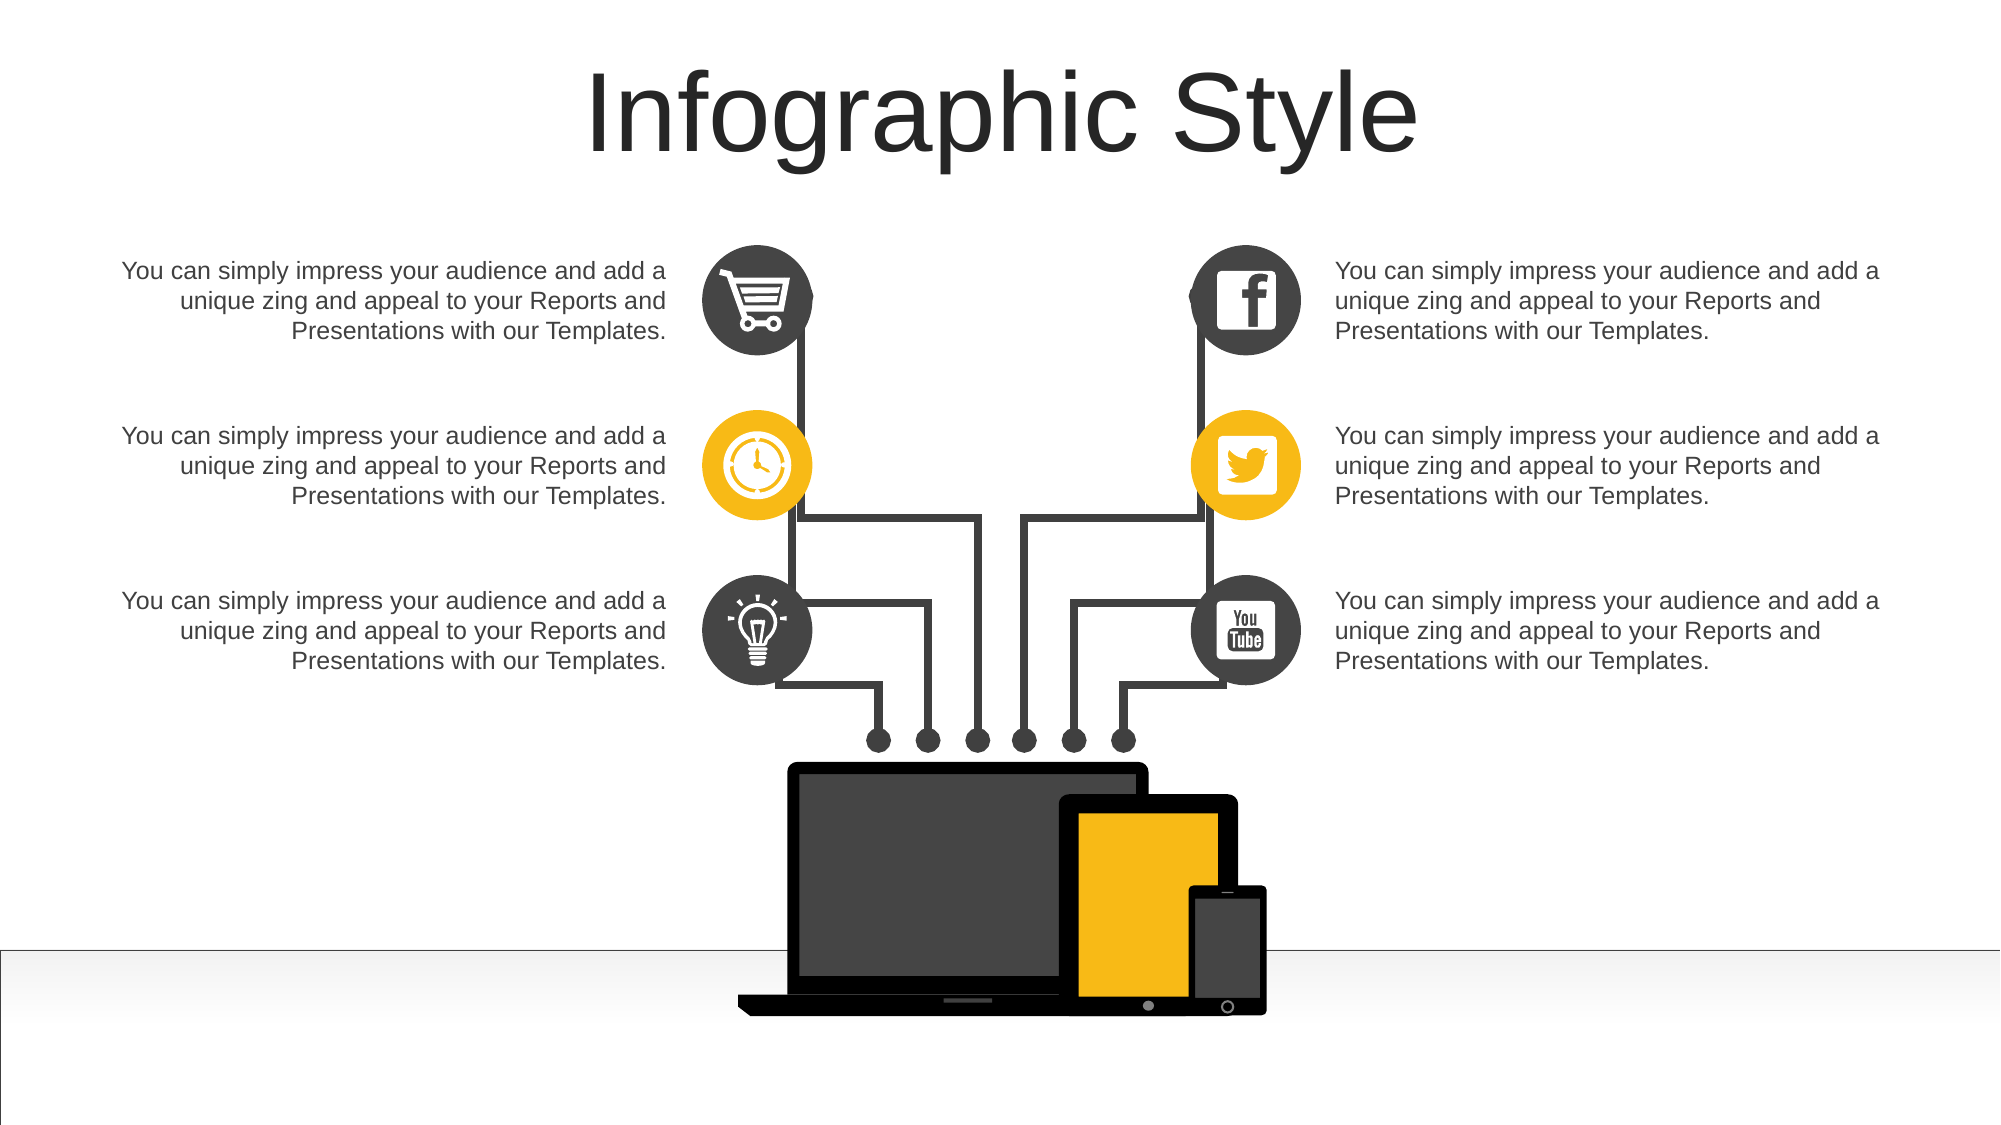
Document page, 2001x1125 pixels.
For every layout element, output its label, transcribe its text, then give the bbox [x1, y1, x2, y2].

text_box [1224, 599, 1277, 661]
text_box [726, 614, 736, 622]
text_box You can simply impress your audience and add a unique zing and appeal to your Reports and Presentations with our Templates. [103, 247, 683, 352]
list Infographic Style [53, 55, 1952, 175]
text_box [701, 409, 778, 522]
text_box [1224, 409, 1303, 522]
text_box [701, 244, 814, 357]
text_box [1024, 296, 1224, 741]
text_box You can simply impress your audience and add a unique zing and appeal to your Reports and Presentations with our Templates. [1320, 412, 1900, 517]
text_box You can simply impress your audience and add a unique zing and appeal to your Reports and Presentations with our Templates. [103, 412, 683, 517]
text_box You can simply impress your audience and add a unique zing and appeal to your Reports and Presentations with our Templates. [103, 577, 683, 682]
text_box [1224, 434, 1278, 496]
text_box [722, 430, 778, 501]
text_box You can simply impress your audience and add a unique zing and appeal to your Reports and Presentations with our Templates. [1320, 577, 1900, 682]
text_box You can simply impress your audience and add a unique zing and appeal to your Reports and Presentations with our Templates. [1320, 247, 1900, 352]
text_box [717, 267, 792, 333]
text_box [1215, 269, 1277, 331]
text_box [778, 296, 978, 741]
text_box [701, 574, 778, 687]
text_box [738, 761, 1267, 1017]
text_box [0, 949, 2000, 1125]
text_box [734, 593, 778, 667]
text_box [1224, 574, 1303, 687]
text_box [1189, 244, 1303, 357]
